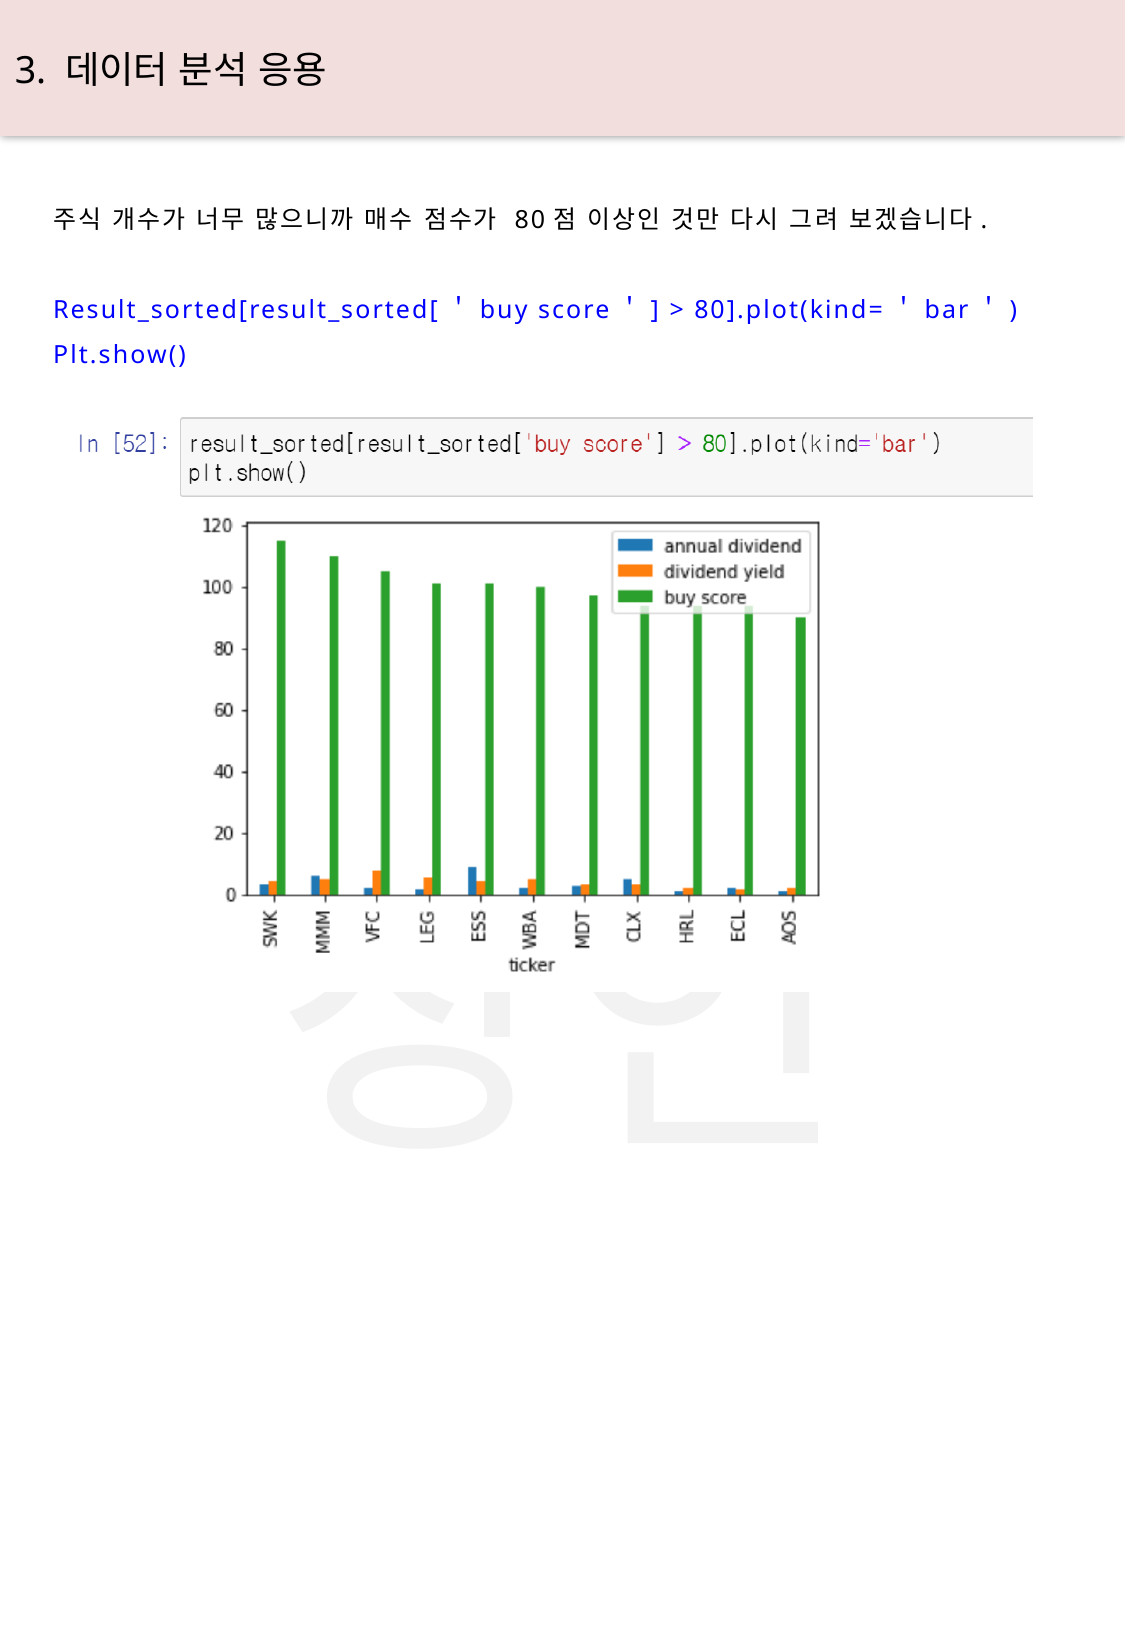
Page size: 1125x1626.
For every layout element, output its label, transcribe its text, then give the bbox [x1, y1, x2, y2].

text_box 3. 데이터 분석 응용 [0, 0, 1125, 136]
picture [53, 392, 1033, 992]
text_box 주식 개수가 너무 많으니까 매수 점수가 80점 이상인 것만 다시 그려 보겠습니다. Result_sorted[result_sorted[＇buy score＇] > 80].plot(kind=＇bar＇) Plt.show() [38, 181, 1087, 1587]
